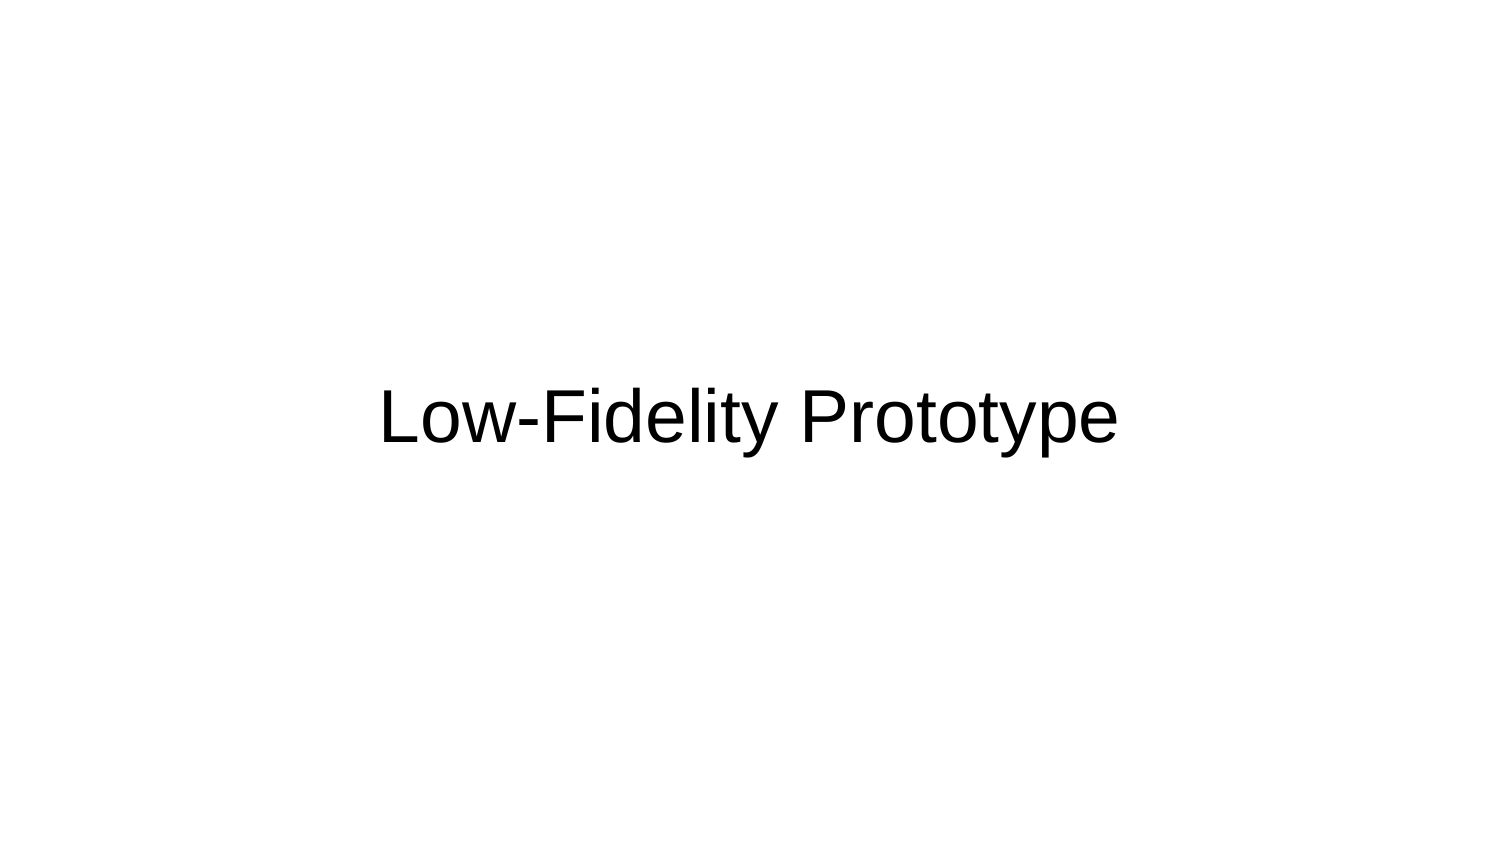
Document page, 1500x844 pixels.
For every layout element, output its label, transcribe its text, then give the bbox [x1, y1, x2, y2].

title Low-Fidelity Prototype [51, 352, 1449, 491]
